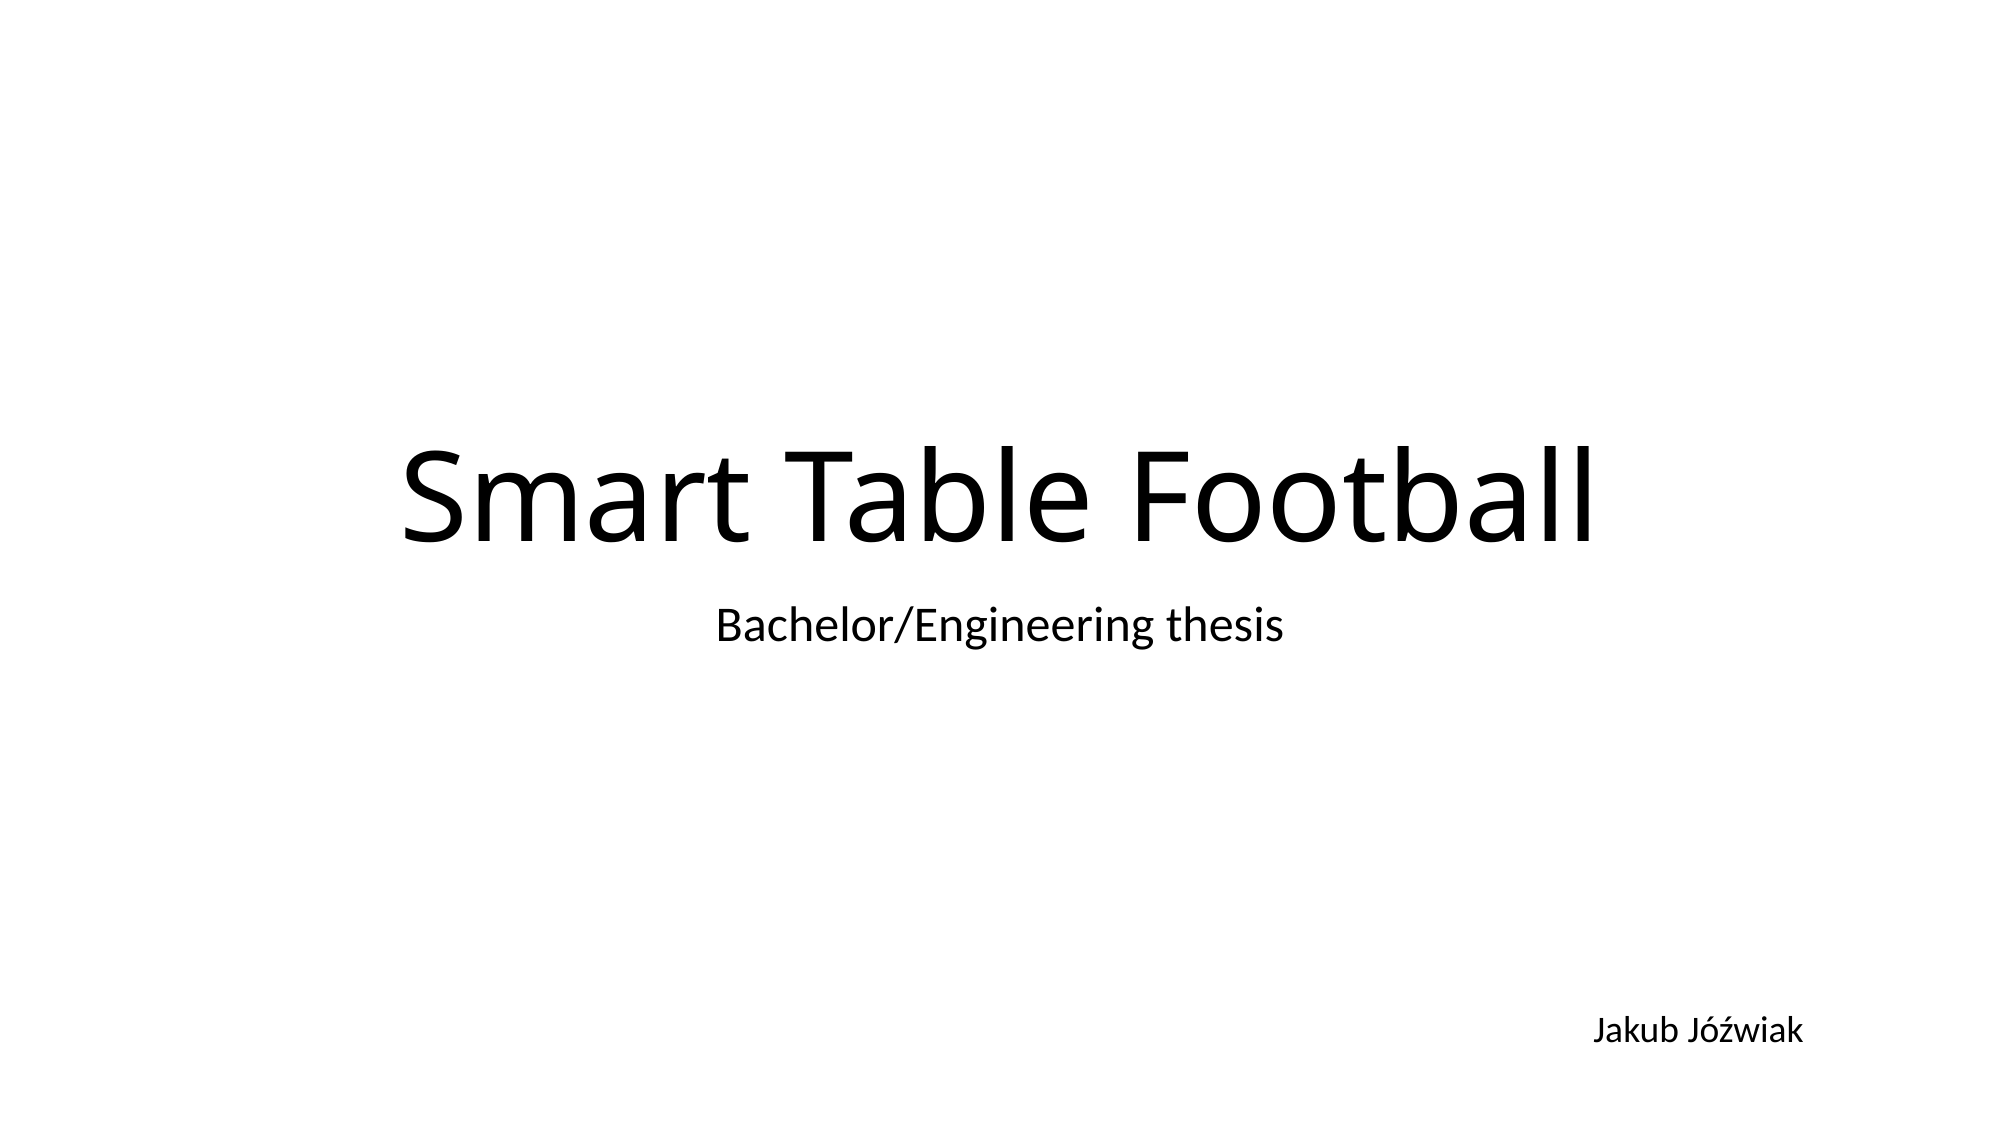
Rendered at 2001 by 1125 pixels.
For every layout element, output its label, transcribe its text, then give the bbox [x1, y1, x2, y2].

title Smart Table Football [249, 184, 1750, 576]
subtitle Bachelor/Engineering thesis [249, 590, 1750, 863]
text_box Jakub Jóźwiak [1578, 997, 1819, 1058]
